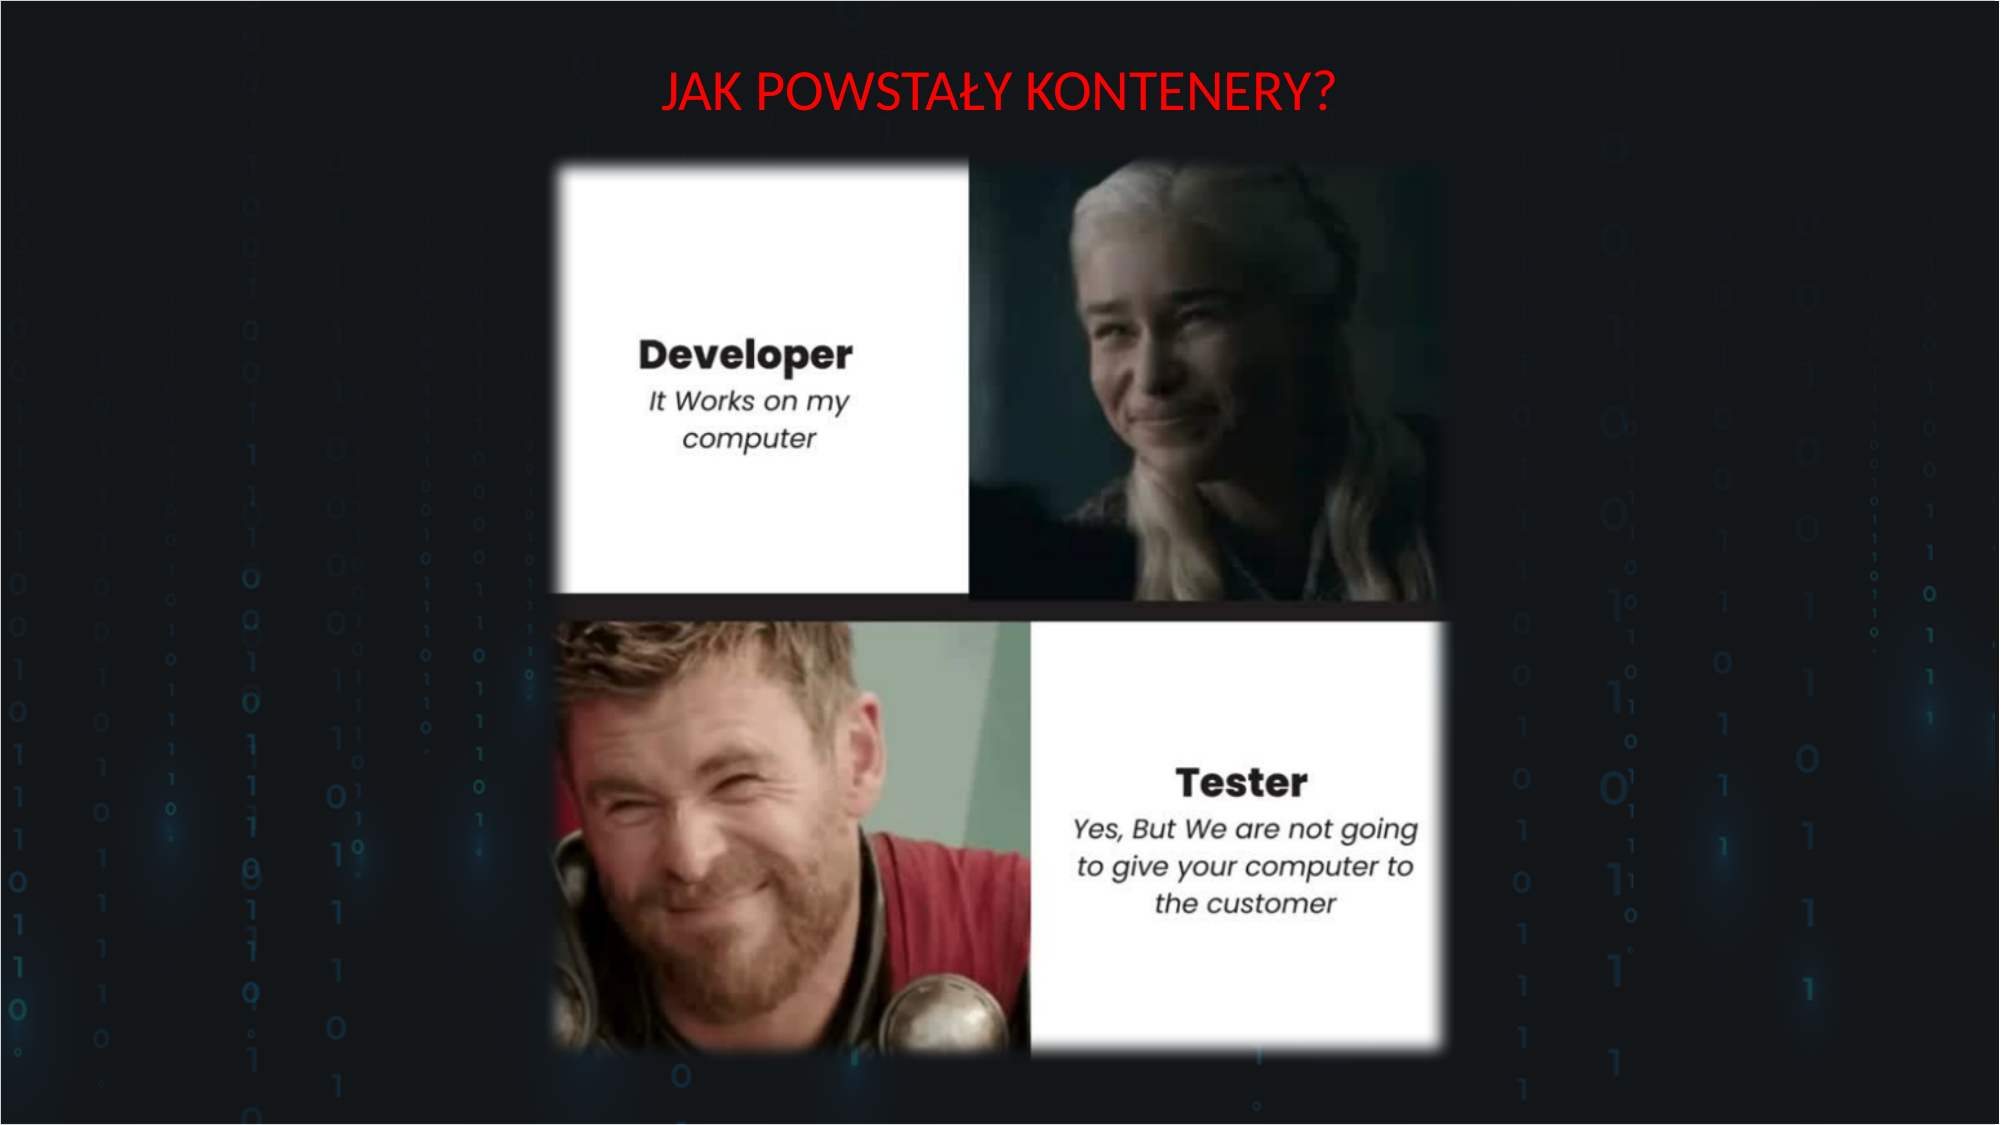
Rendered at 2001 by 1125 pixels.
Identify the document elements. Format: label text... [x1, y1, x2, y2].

text_box JAK POWSTAŁY KONTENERY? [646, 44, 1354, 130]
picture [544, 152, 1456, 1064]
